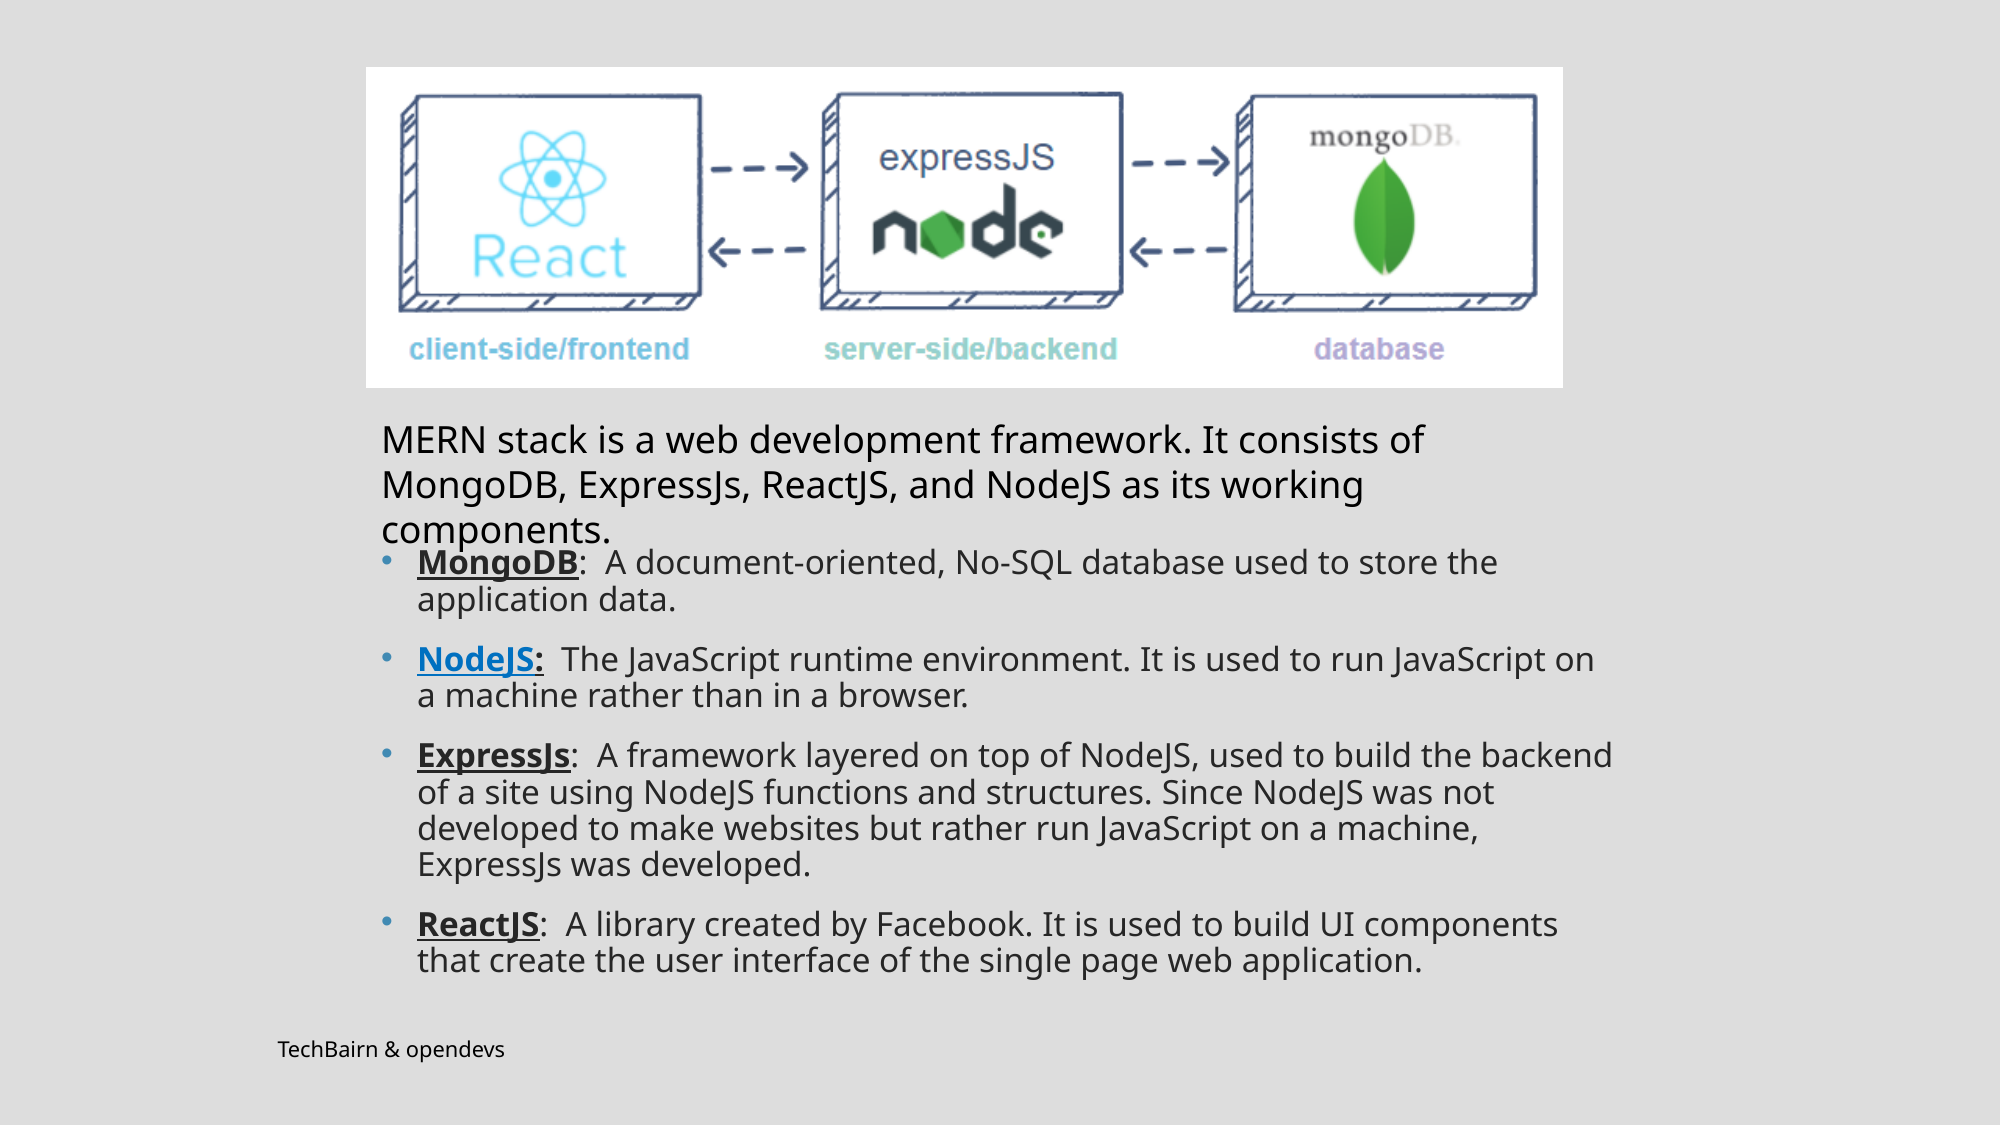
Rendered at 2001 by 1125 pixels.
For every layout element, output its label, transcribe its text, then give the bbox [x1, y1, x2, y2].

picture [365, 67, 1564, 388]
list MongoDB: A document-oriented, No-SQL database used to store the application data. NodeJS: The JavaScript runtime environment. It is used to run JavaScript on a machine rather than in a browser. ExpressJs: A framework layered on top of NodeJS, used to build the backend of a site using NodeJS functions and structures. Since NodeJS was not developed to make websites but rather run JavaScript on a machine, ExpressJs was developed. ReactJS: A library created by Facebook. It is used to build UI components that create the user interface of the single page web application. [366, 534, 1634, 993]
footer TechBairn & opendevs [262, 1023, 1231, 1076]
text_box MERN stack is a web development framework. It consists of MongoDB, ExpressJs, ReactJS, and NodeJS as its working components. [366, 408, 1594, 559]
text_box [366, 280, 1634, 484]
